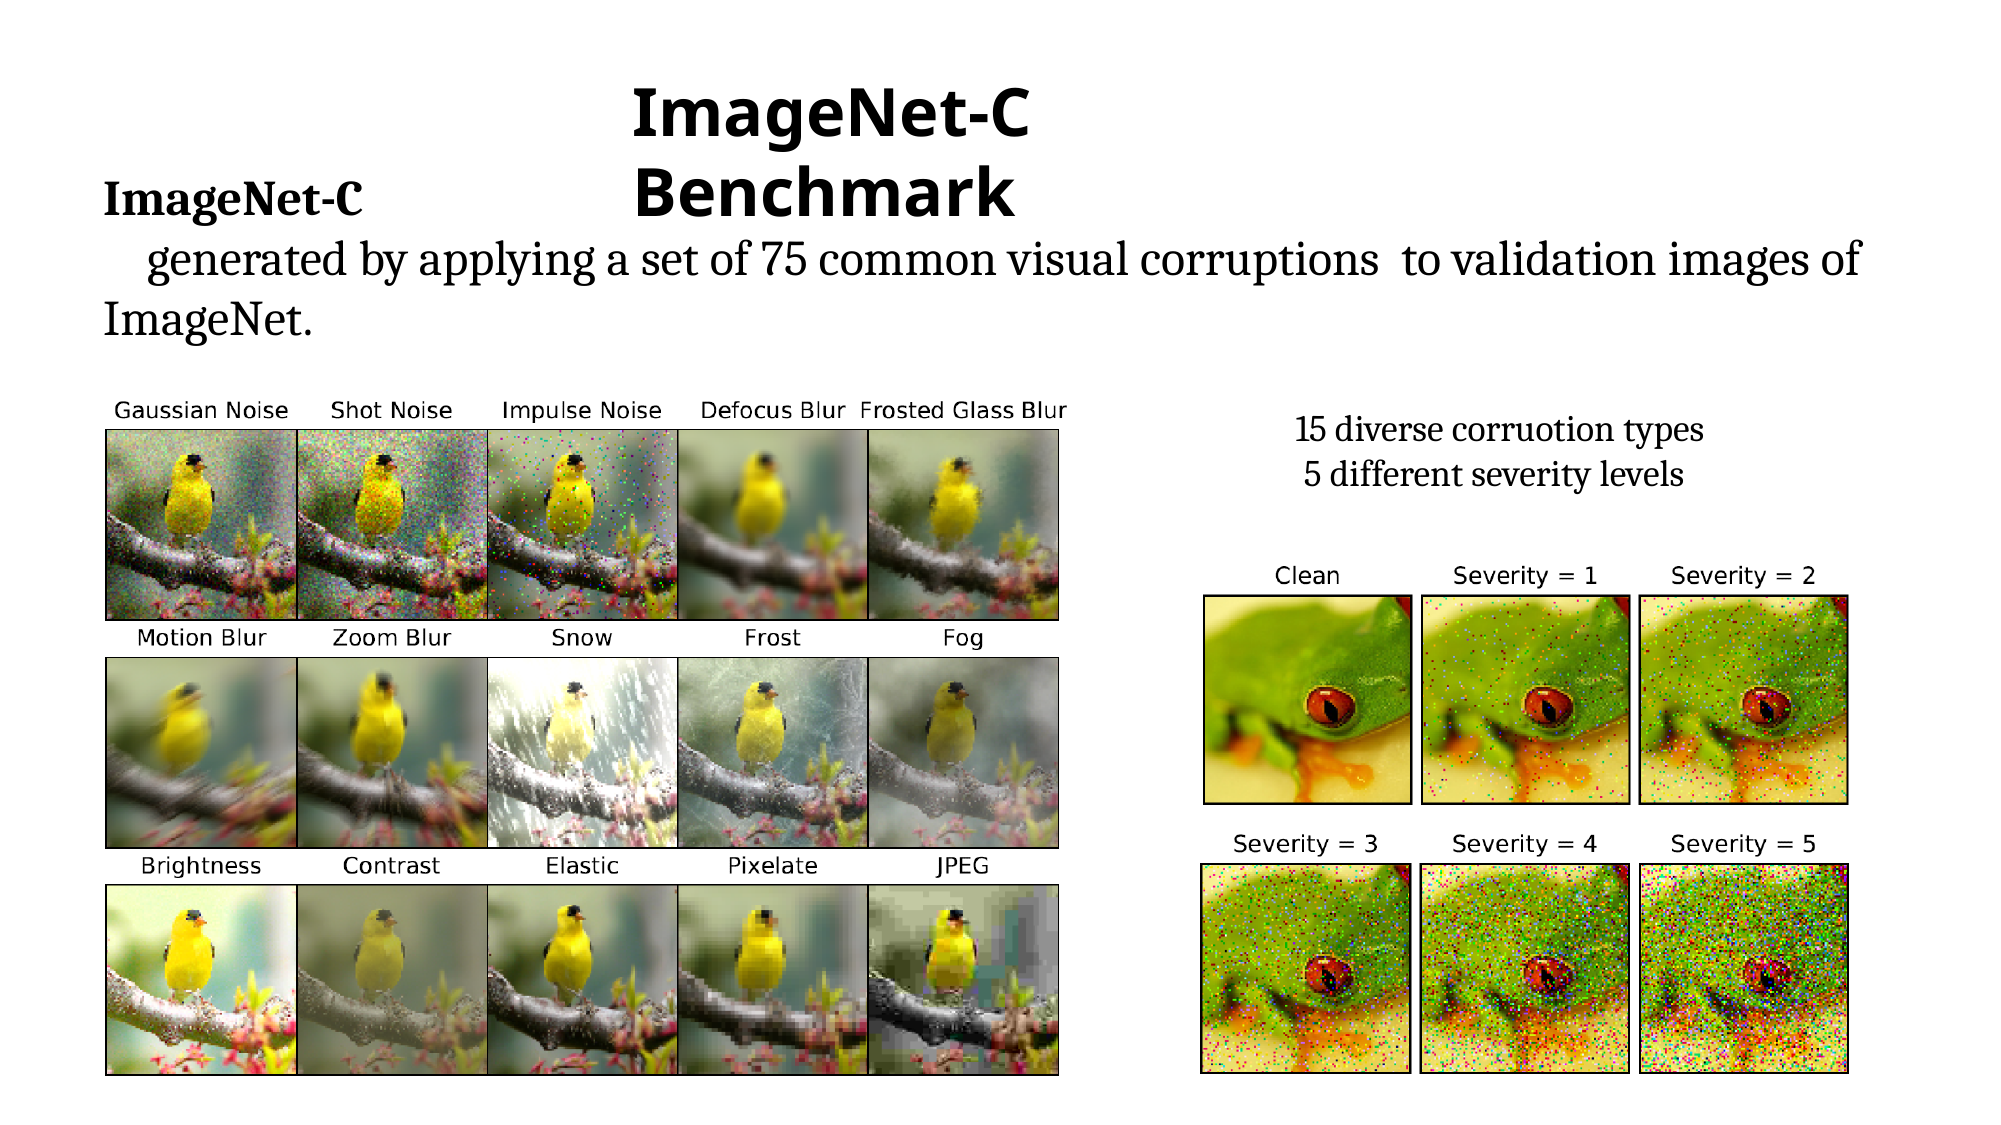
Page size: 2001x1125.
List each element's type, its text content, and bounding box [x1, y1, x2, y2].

picture [1197, 829, 1854, 1078]
text_box ImageNet-C generated by applying a set of 75 common visual corruptions to validation images of ImageNet. [88, 158, 1912, 353]
text_box ImageNet-C Benchmark [617, 62, 1383, 158]
picture [1197, 563, 1854, 808]
picture [100, 397, 1070, 1078]
text_box 15 diverse corruotion types 5 different severity levels [1280, 397, 1827, 502]
